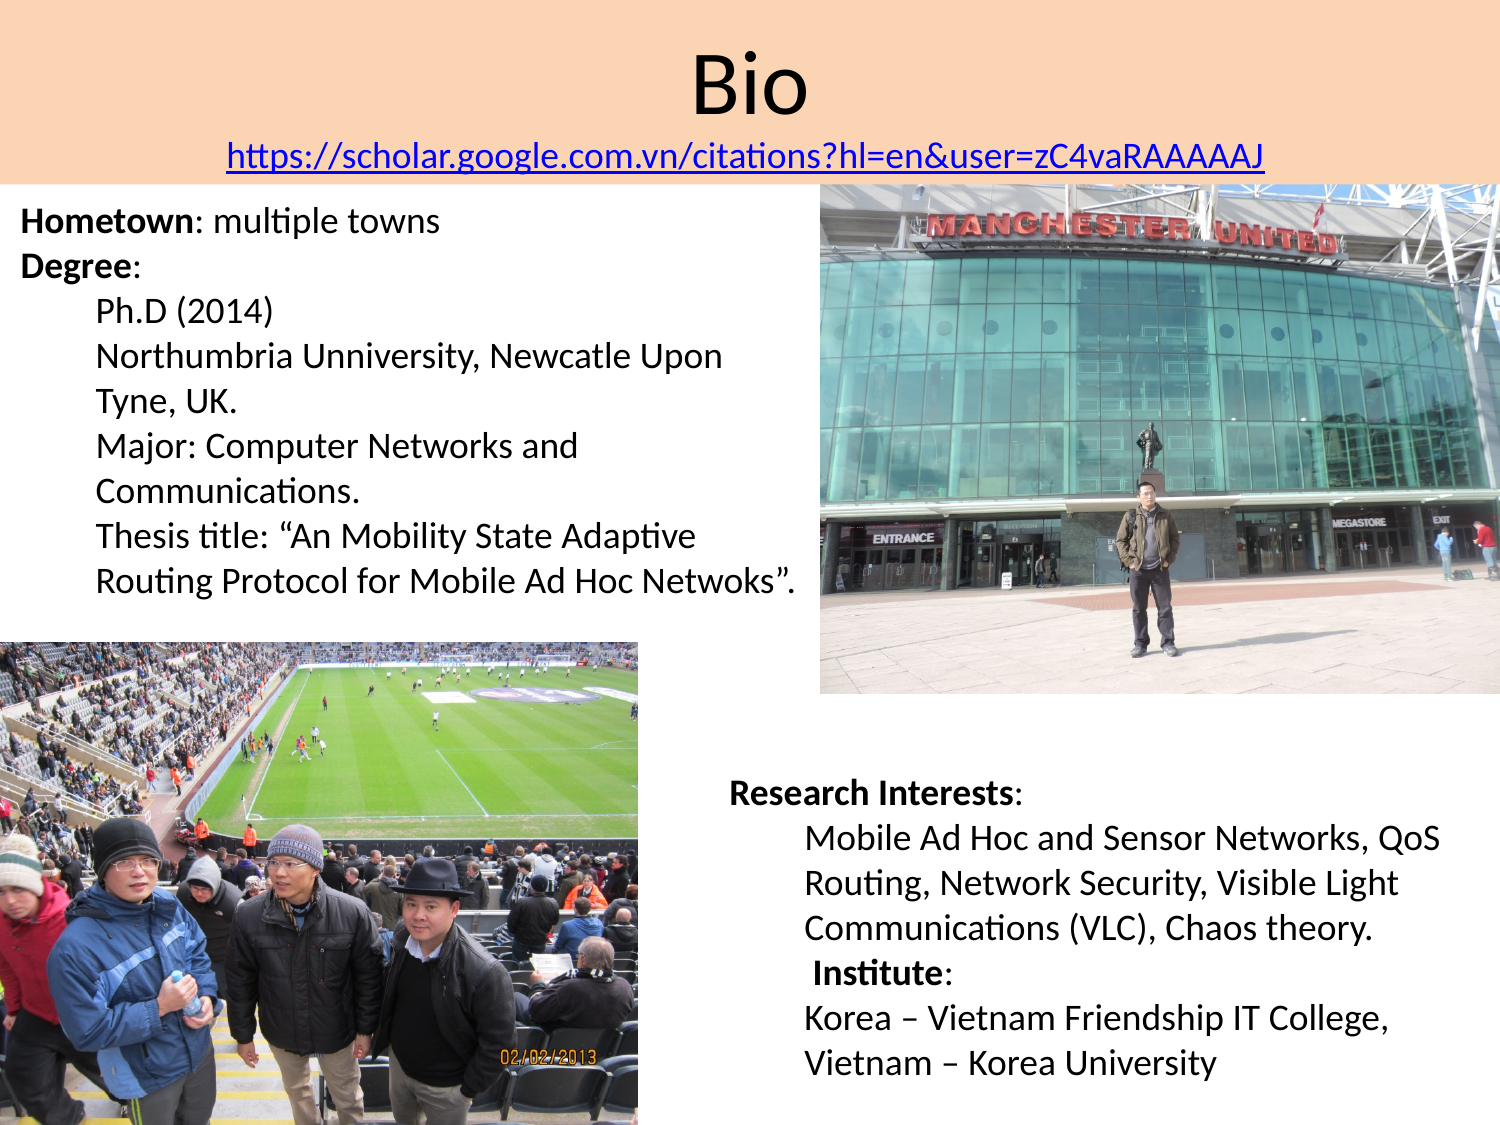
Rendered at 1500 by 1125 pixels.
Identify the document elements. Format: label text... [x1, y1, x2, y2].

text_box Bio [0, 0, 1500, 185]
text_box https://scholar.google.com.vn/citations?hl=en&user=zC4vaRAAAAAJ [211, 123, 1292, 184]
picture [820, 184, 1500, 694]
text_box Research Interests: Mobile Ad Hoc and Sensor Networks, QoS Routing, Network Security, Visible Light Communications (VLC), Chaos theory. Institute: Korea – Vietnam Friendship IT College, Vietnam – Korea University [714, 760, 1494, 1091]
text_box Hometown: multiple towns Degree: Ph.D (2014) Northumbria Unniversity, Newcatle Upon Tyne, UK. Major: Computer Networks and Communications. Thesis title: “An Mobility State Adaptive Routing Protocol for Mobile Ad Hoc Netwoks”. [5, 188, 815, 609]
picture [0, 641, 638, 1125]
text_box [29, 609, 1471, 1106]
